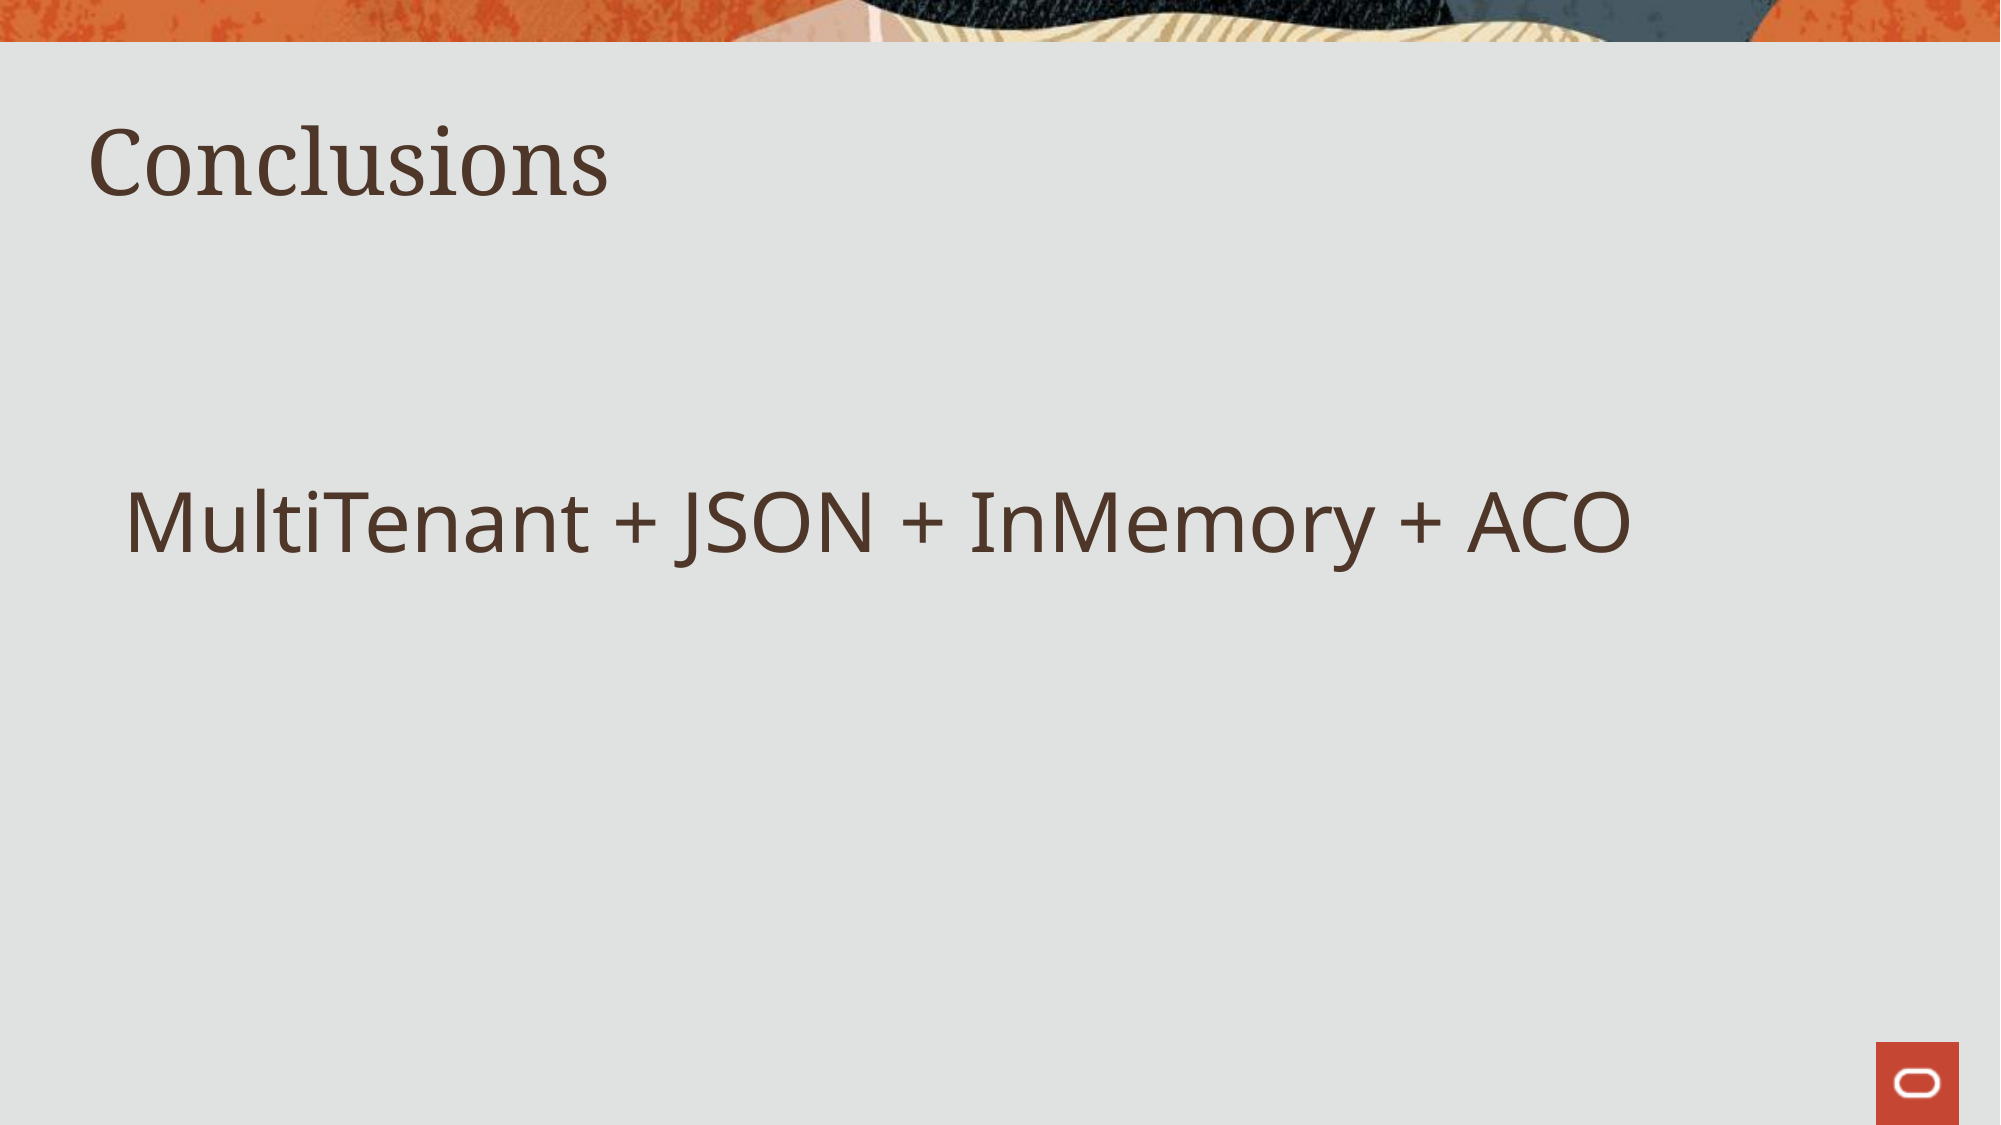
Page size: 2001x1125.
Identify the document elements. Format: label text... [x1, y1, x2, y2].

picture [1876, 1042, 1959, 1125]
title Conclusions [86, 57, 1812, 275]
picture [0, 0, 2000, 42]
text_box MultiTenant + JSON + InMemory + ACO [123, 481, 1709, 752]
